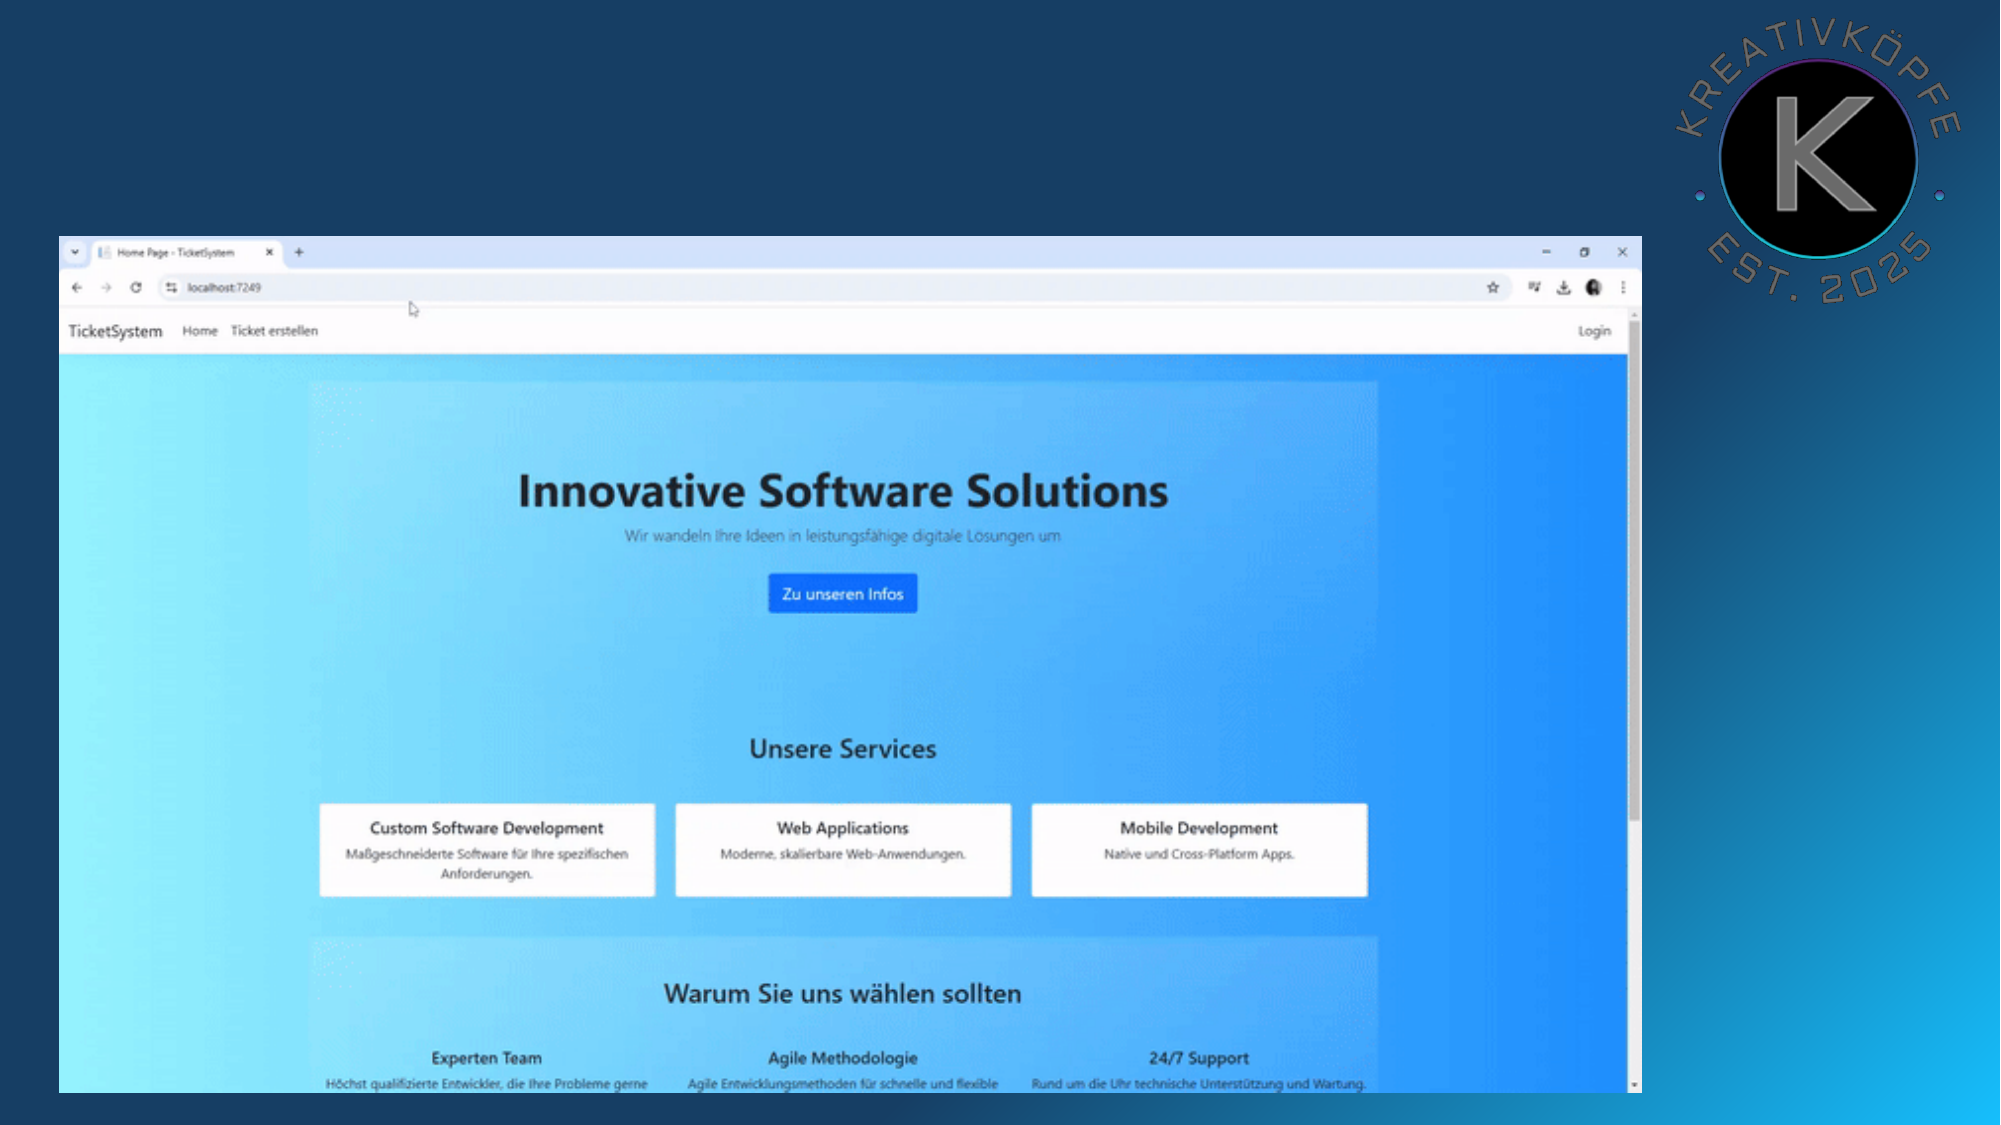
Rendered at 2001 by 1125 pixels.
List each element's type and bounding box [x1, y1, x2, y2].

picture [58, 236, 1642, 1093]
picture [1661, 14, 1976, 310]
